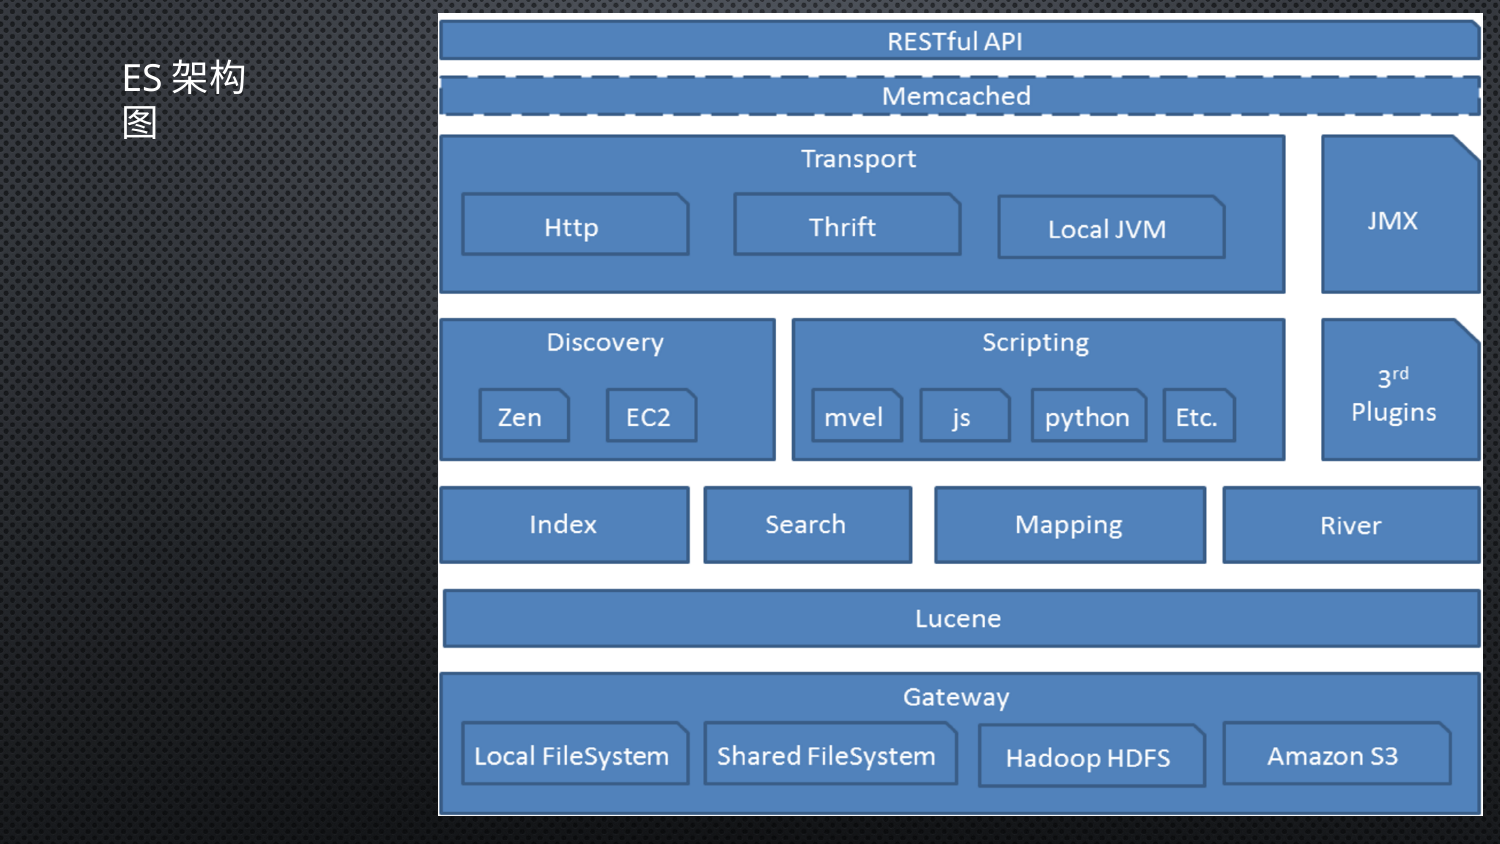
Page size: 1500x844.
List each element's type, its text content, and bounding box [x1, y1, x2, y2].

picture [437, 13, 1484, 816]
text_box ES架构图 [106, 46, 291, 152]
